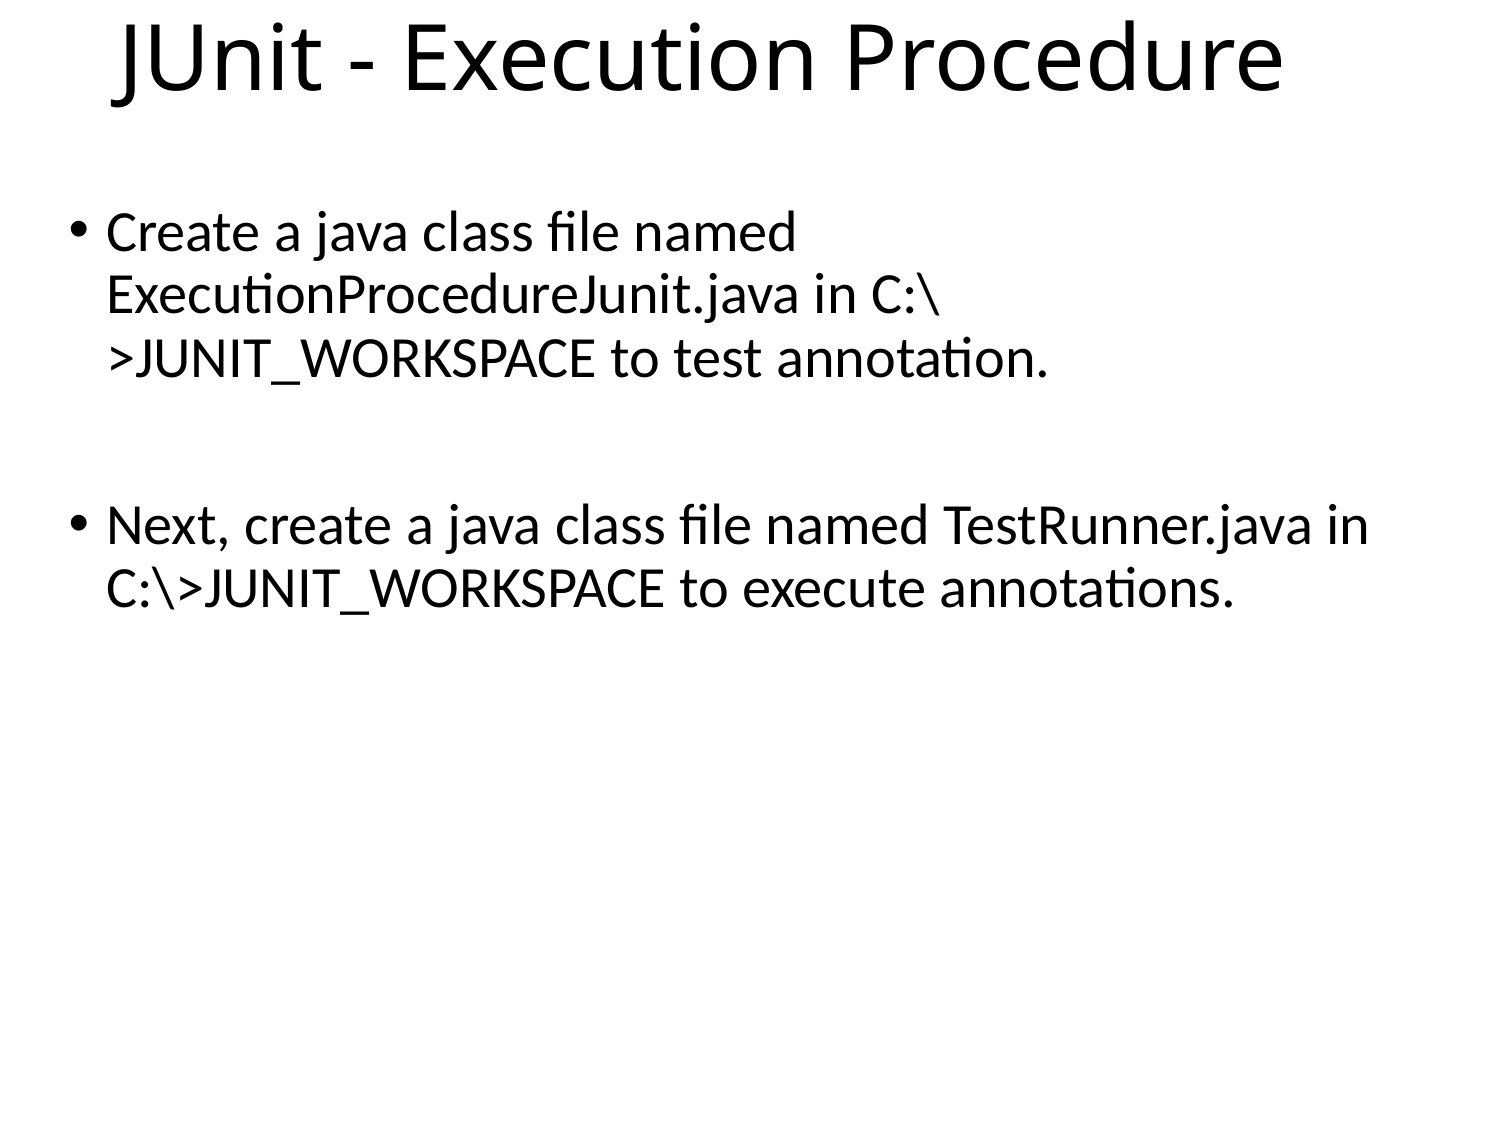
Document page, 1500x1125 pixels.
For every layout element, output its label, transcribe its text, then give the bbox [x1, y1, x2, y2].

list Create a java class file named ExecutionProcedureJunit.java in C:\>JUNIT_WORKSPACE to test annotation. Next, create a java class file named TestRunner.java in C:\>JUNIT_WORKSPACE to execute annotations. [53, 193, 1447, 1125]
title JUnit - Execution Procedure [103, 0, 1397, 170]
